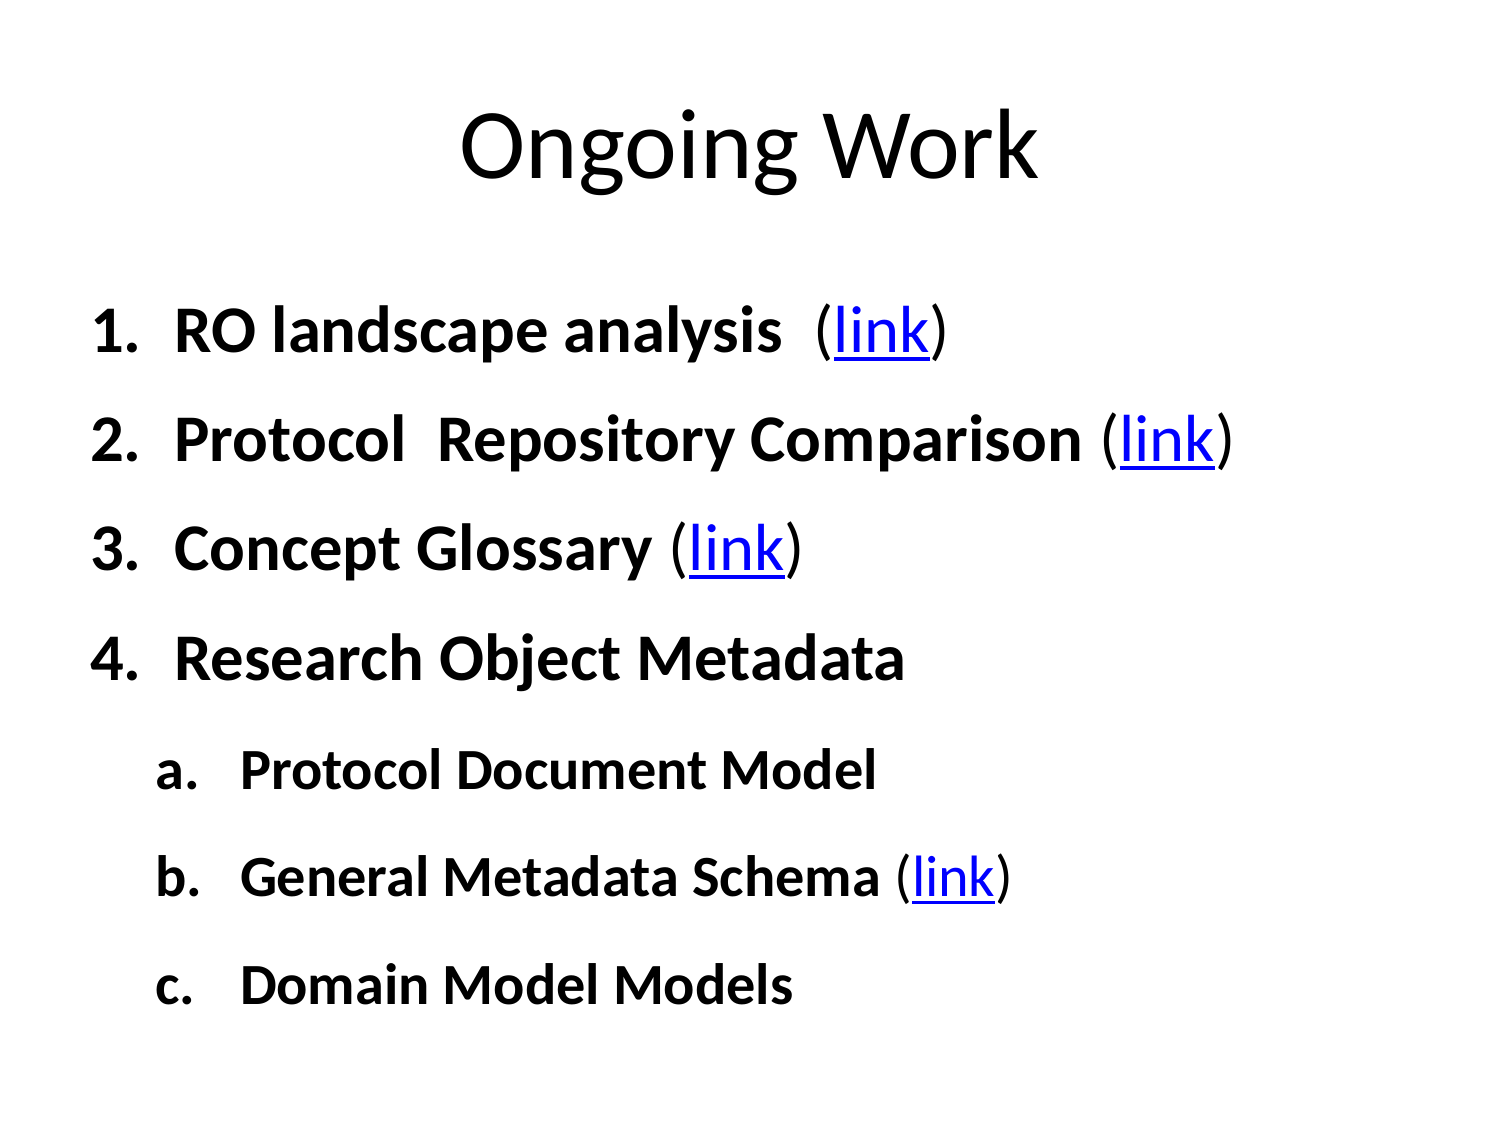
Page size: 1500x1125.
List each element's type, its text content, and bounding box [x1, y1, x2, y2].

title Ongoing Work [75, 45, 1425, 233]
list RO landscape analysis (link) Protocol Repository Comparison (link) Concept Glossary (link) Research Object Metadata Protocol Document Model General Metadata Schema (link) Domain Model Models [75, 262, 1425, 1125]
